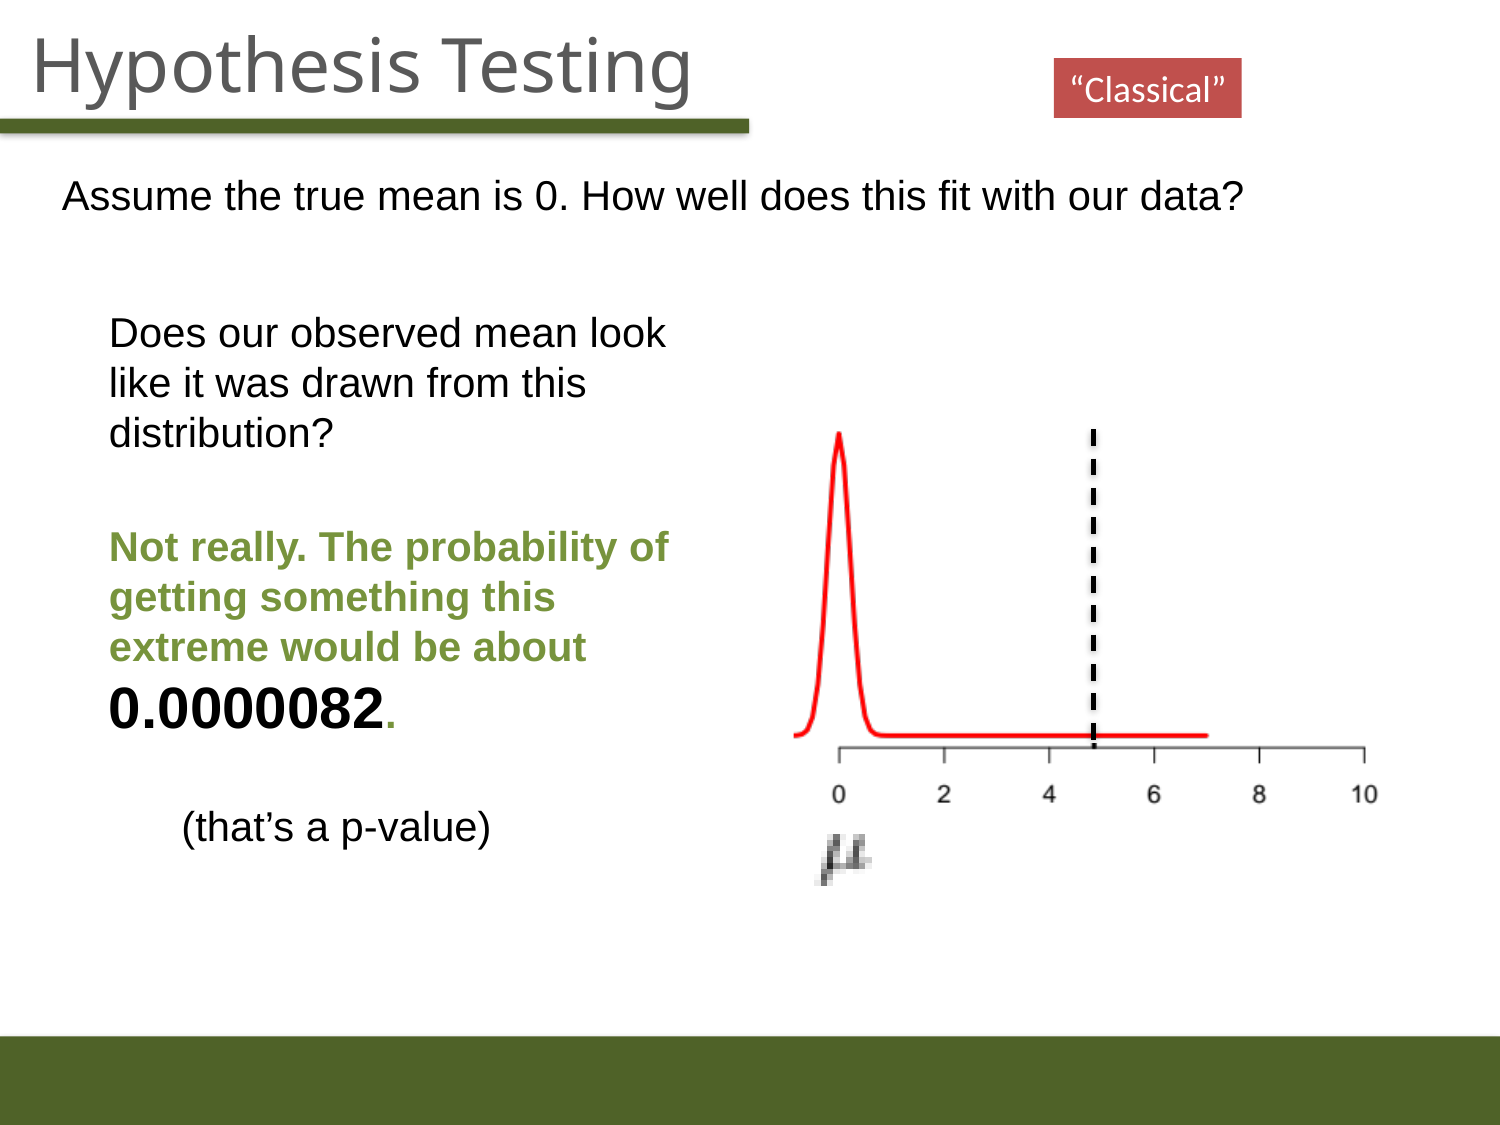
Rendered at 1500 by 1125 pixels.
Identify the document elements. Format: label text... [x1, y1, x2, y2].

text_box [0, 1036, 1500, 1125]
text_box Assume the true mean is 0. How well does this fit with our data? [47, 161, 1438, 226]
text_box [0, 118, 750, 134]
text_box Does our observed mean look like it was drawn from this distribution? [94, 298, 696, 464]
text_box (that’s a p-value) [166, 792, 560, 858]
text_box “Classical” [1053, 58, 1242, 118]
picture [695, 297, 1447, 899]
title Hypothesis Testing [15, 0, 1485, 126]
text_box Not really. The probability of getting something this extreme would be about 0.0000082. [94, 512, 696, 748]
